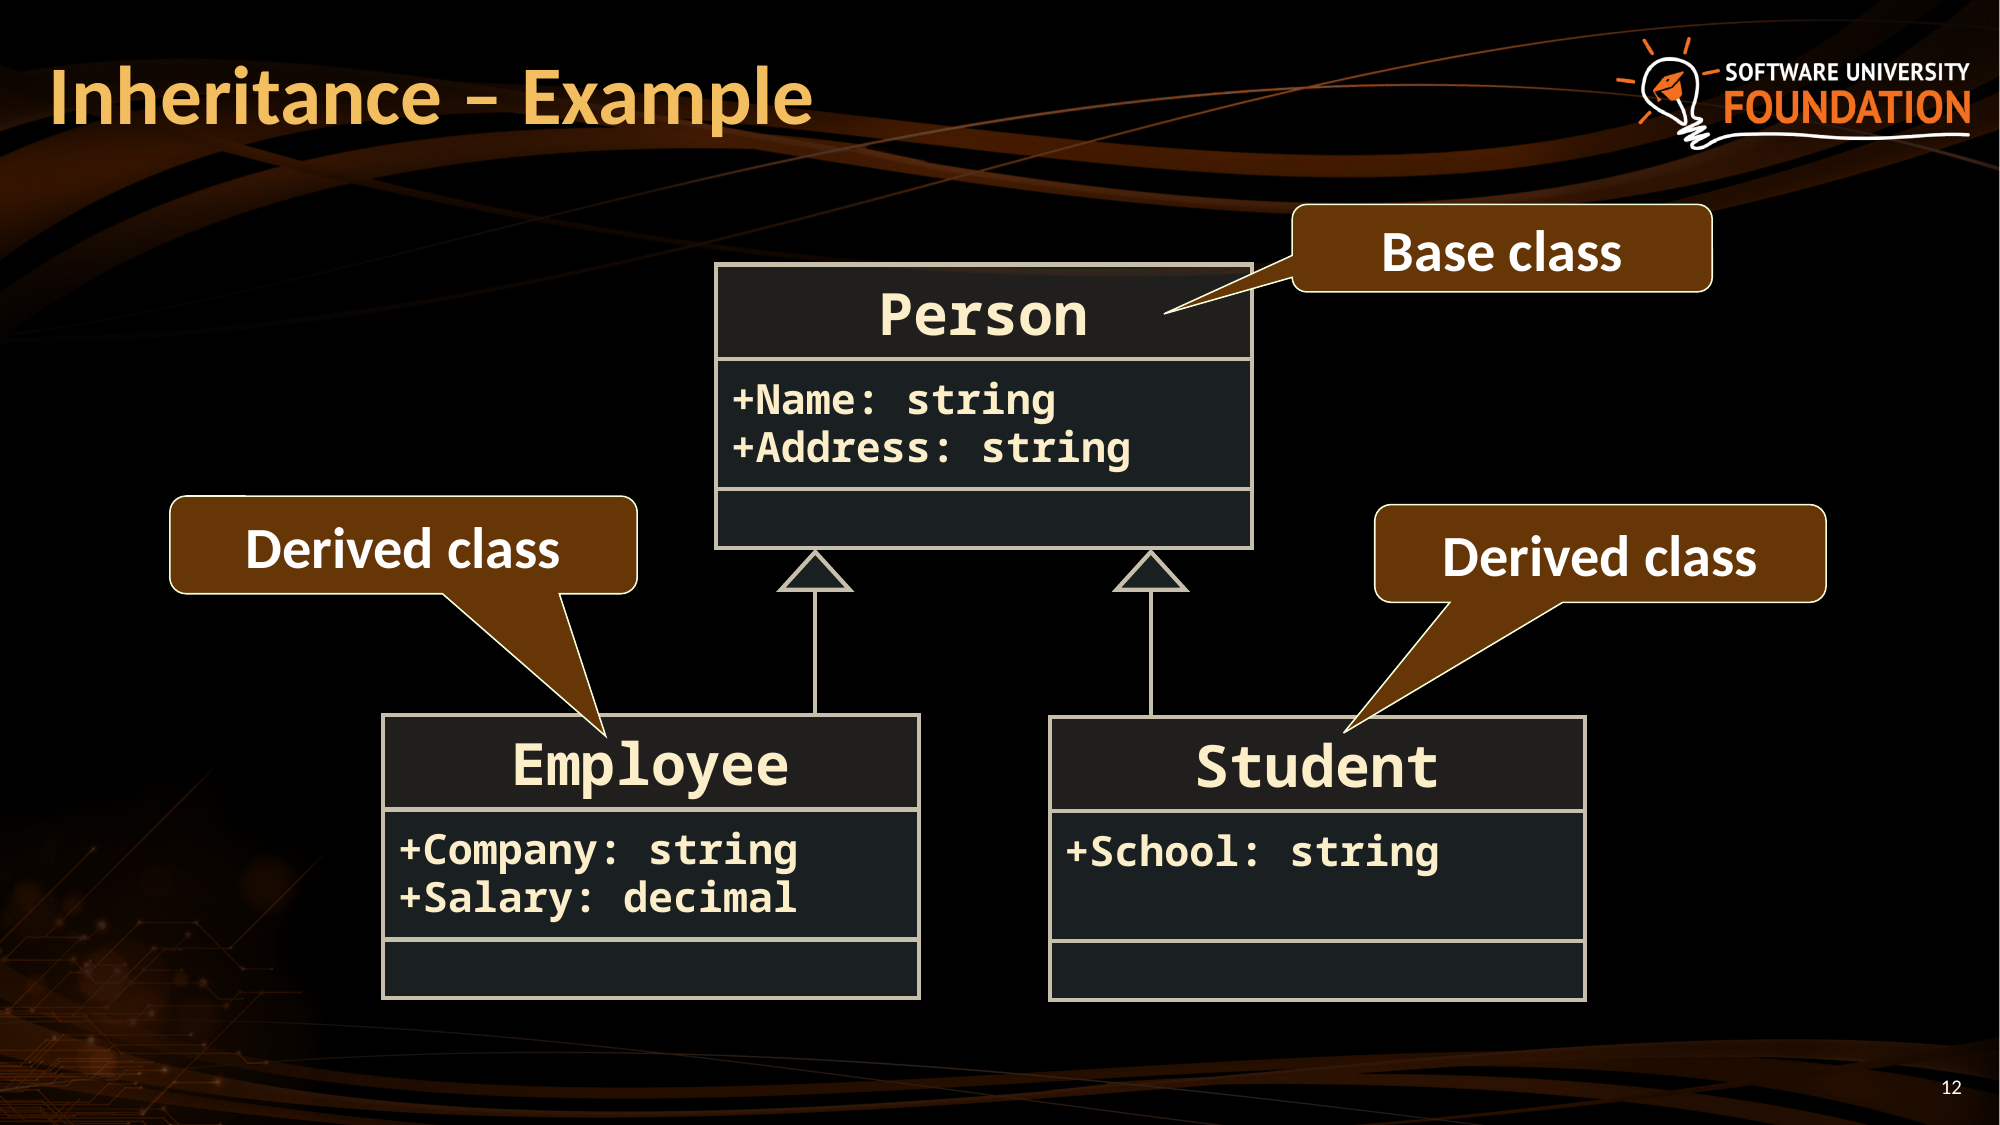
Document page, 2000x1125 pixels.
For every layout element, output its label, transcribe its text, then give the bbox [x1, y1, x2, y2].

slide_number 12 [1897, 1070, 1968, 1103]
text_box +School: string [1049, 811, 1586, 941]
text_box [780, 551, 850, 590]
text_box Derived class [1343, 504, 1827, 733]
text_box +Name: string +Address: string [716, 359, 1252, 489]
text_box [1049, 941, 1586, 1000]
title Inheritance – Example [30, 6, 1602, 189]
text_box Student [1049, 716, 1586, 811]
text_box [716, 489, 1252, 548]
picture [0, 0, 2000, 1125]
text_box [1116, 551, 1186, 590]
text_box +Company: string +Salary: decimal [383, 809, 919, 939]
text_box Employee [383, 715, 919, 809]
text_box Person [716, 264, 1252, 359]
text_box [383, 939, 919, 999]
text_box Base class [1163, 204, 1713, 314]
text_box Derived class [169, 496, 638, 737]
